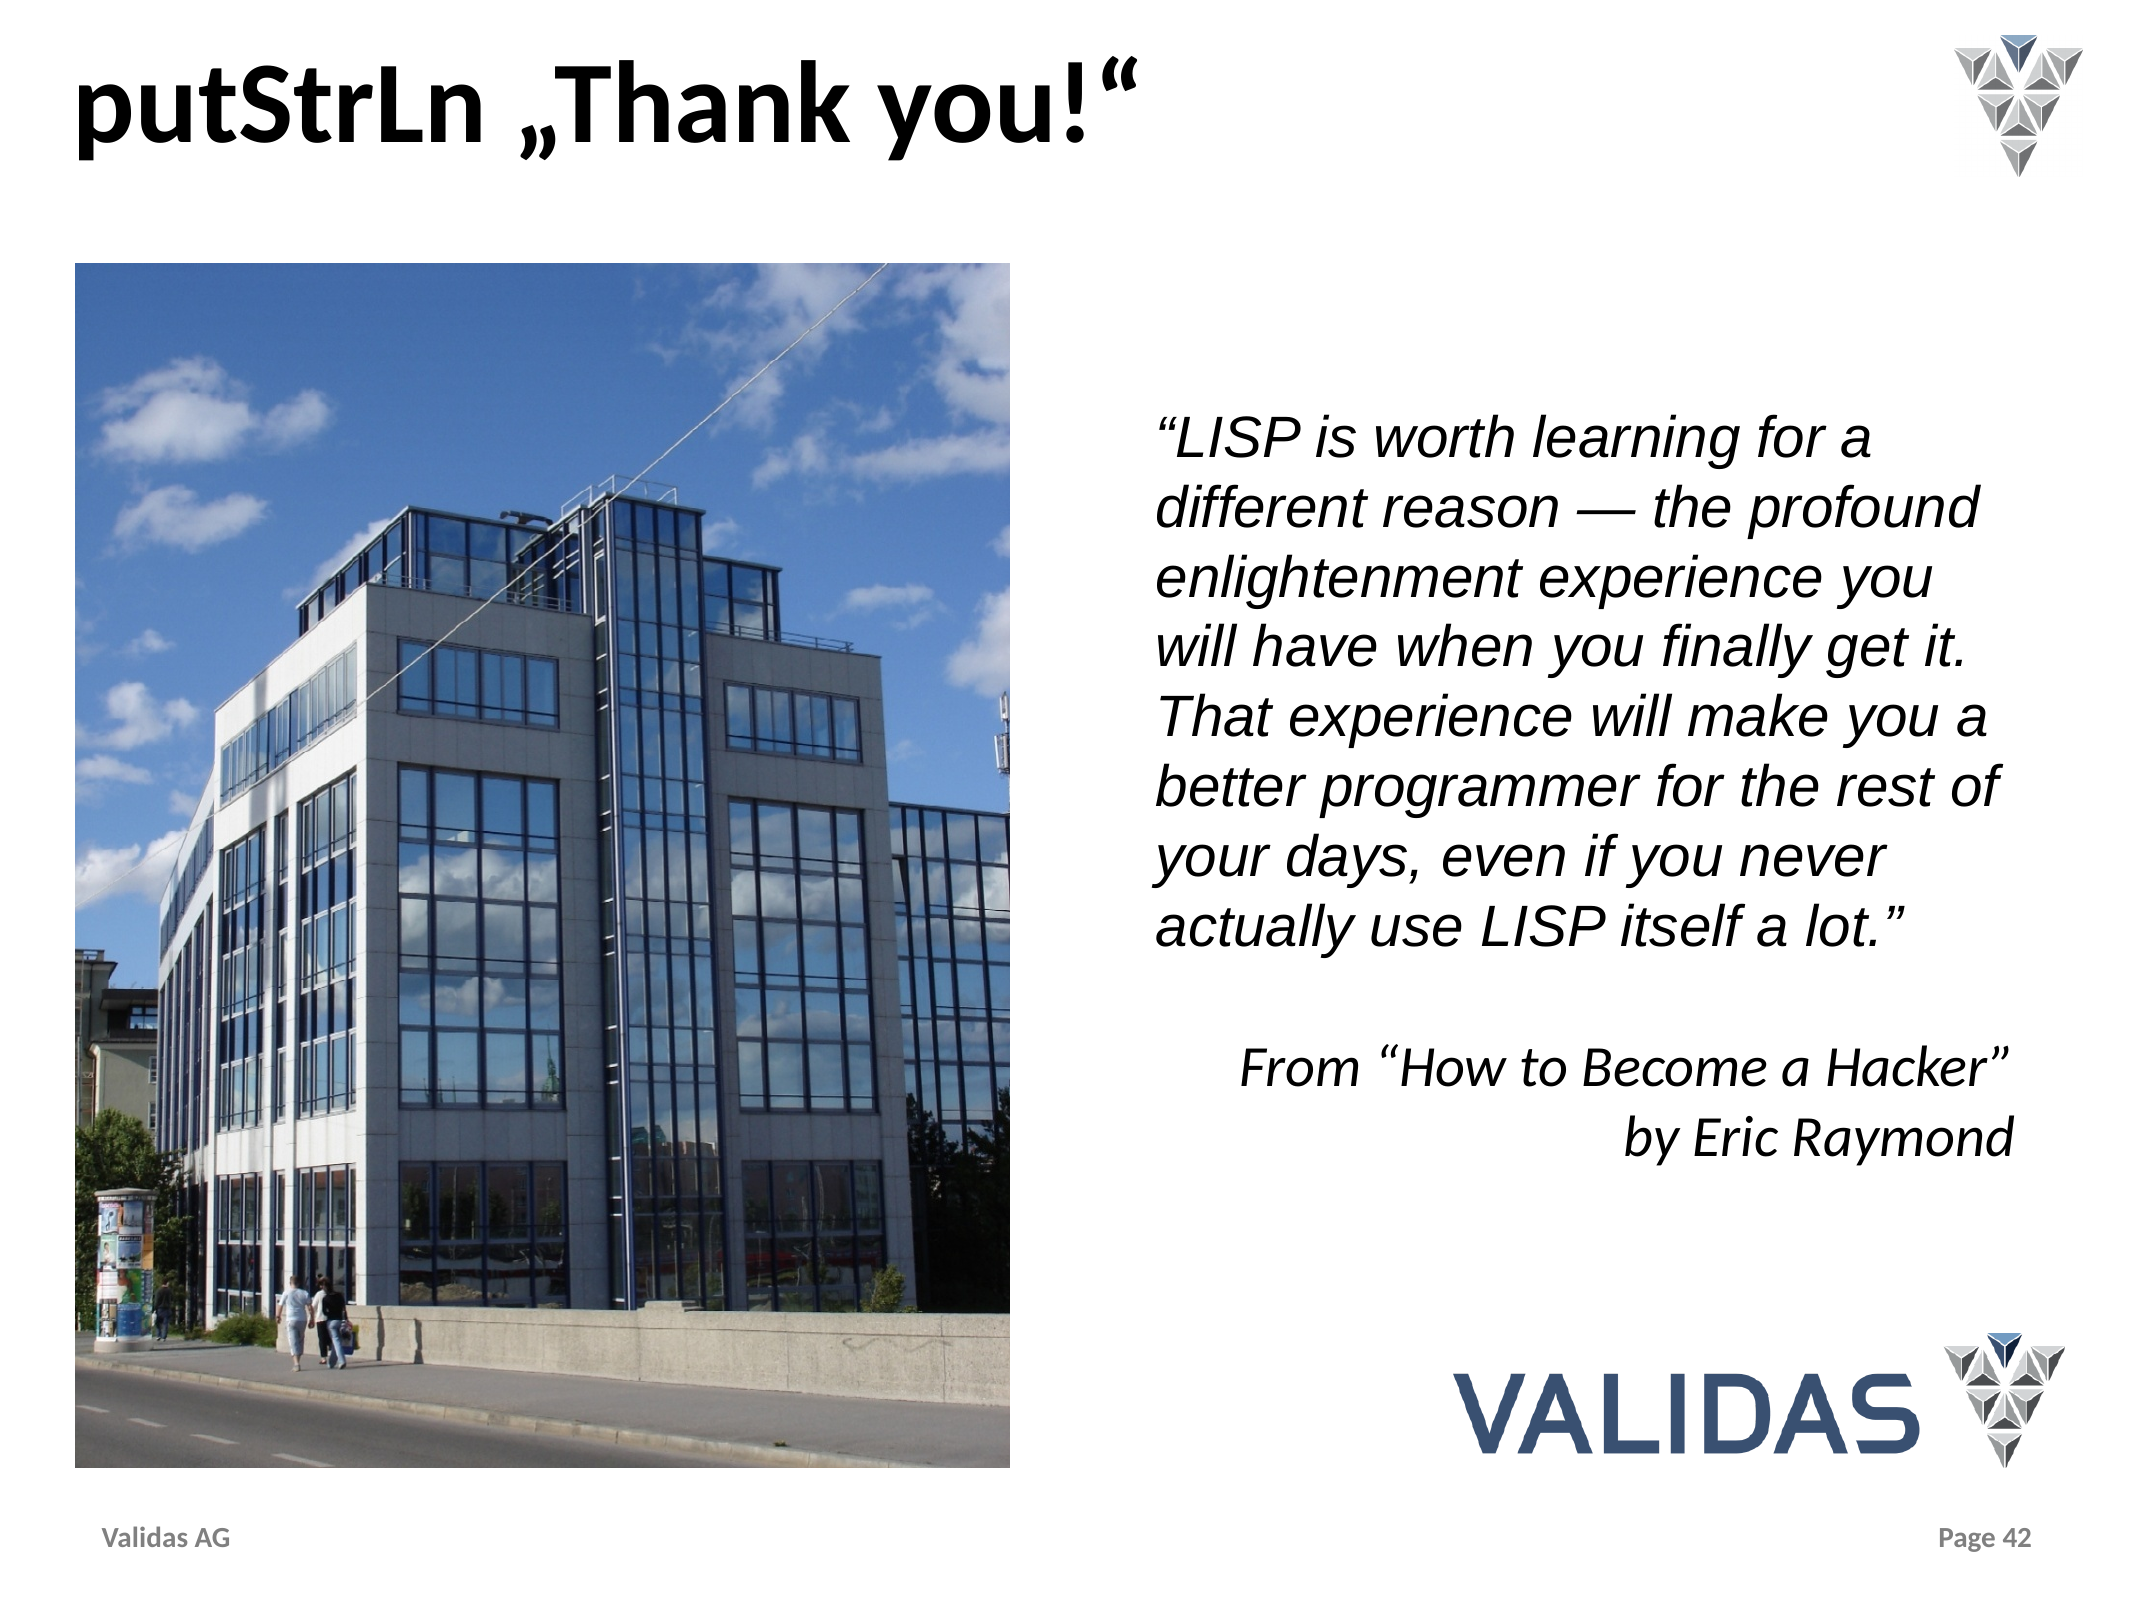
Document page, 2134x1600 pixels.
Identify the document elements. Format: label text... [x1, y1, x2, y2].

picture [1954, 35, 2083, 177]
picture [75, 263, 1010, 1469]
title putStrLn „Thank you!“ [72, 15, 1835, 170]
text_box [1116, 265, 2055, 1153]
picture [1452, 1333, 2065, 1469]
text_box “LISP is worth learning for a different reason — the profound enlightenment experience you will have when you finally get it. That experience will make you a better programmer for the rest of your days, even if you never actually use LISP itself a lot.” From “How to Become a Hacker” by Eric Raymond [1140, 391, 2031, 1176]
